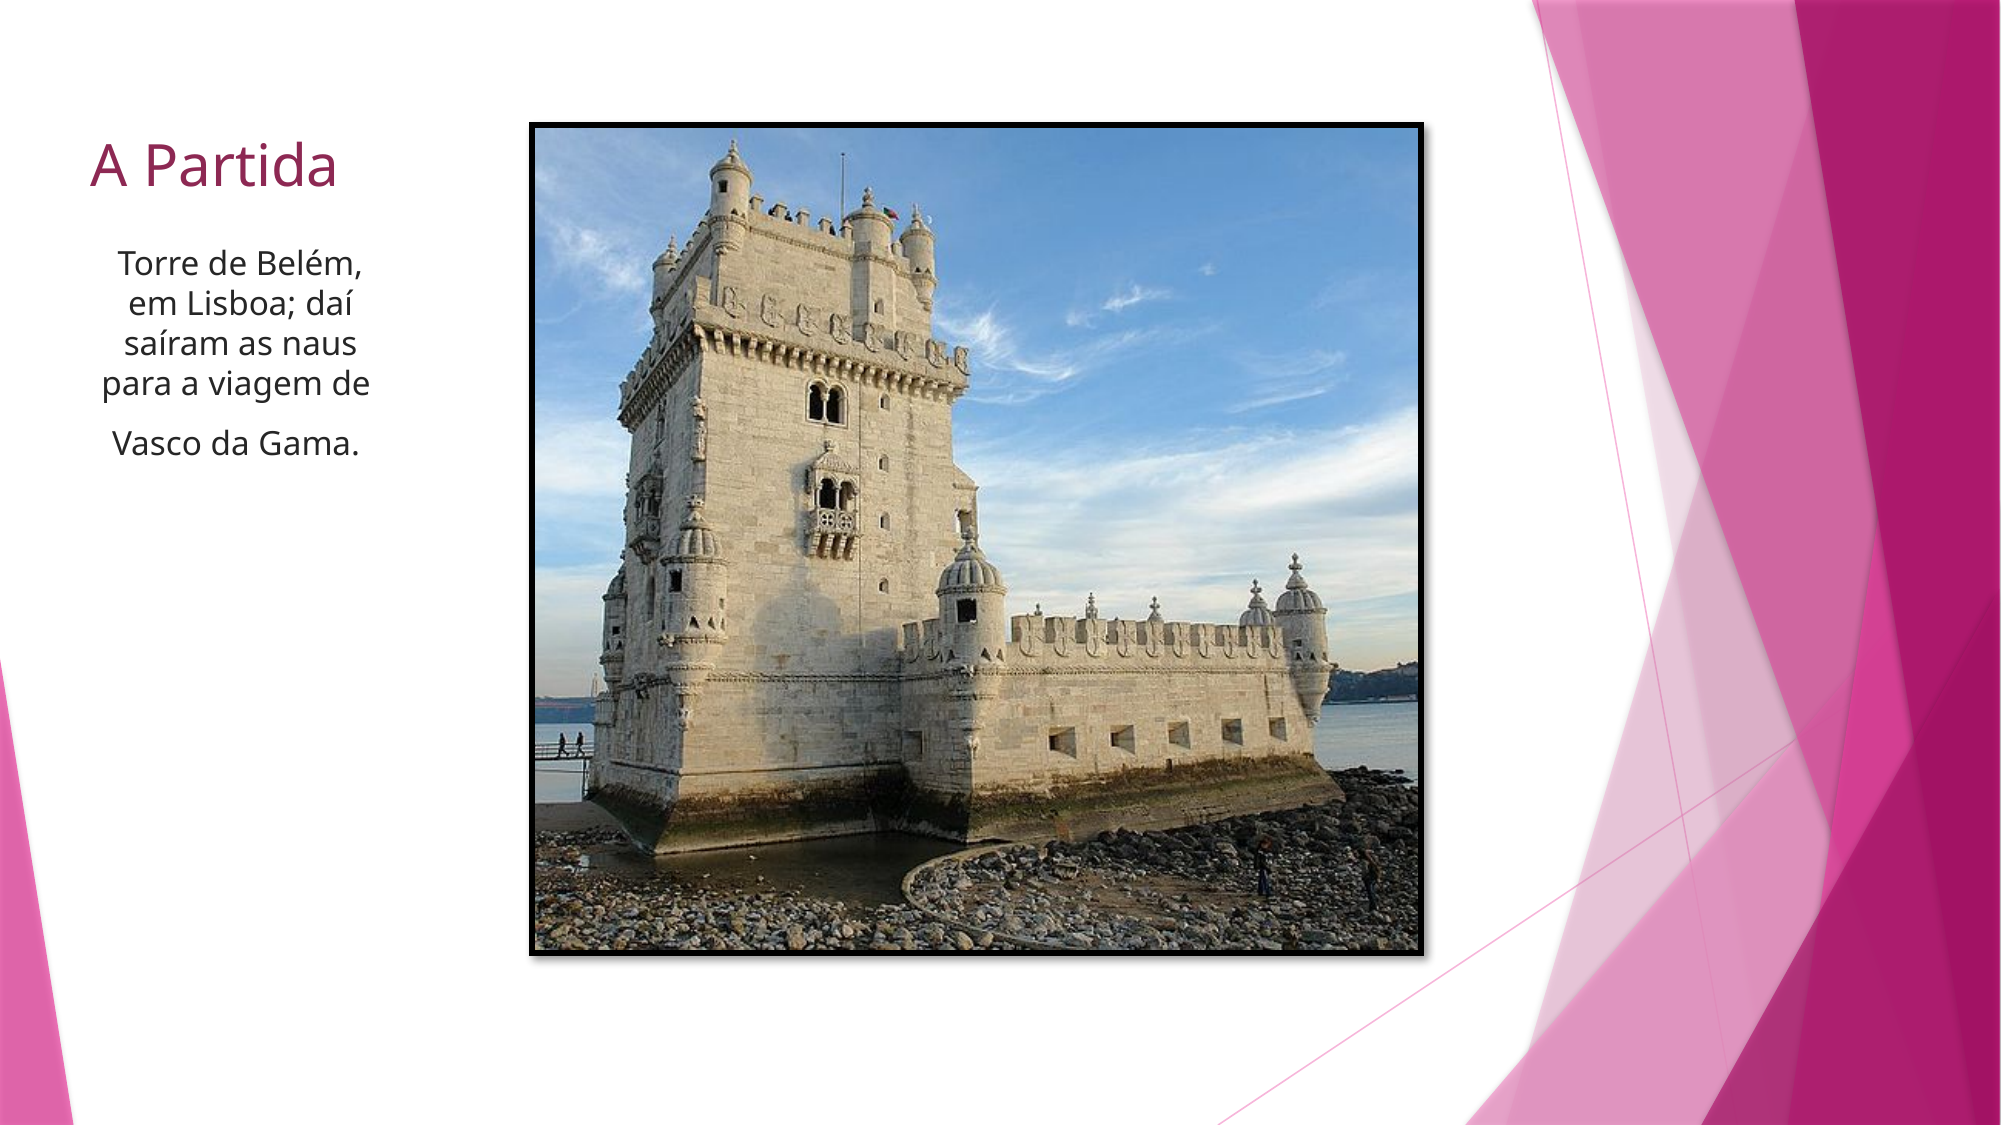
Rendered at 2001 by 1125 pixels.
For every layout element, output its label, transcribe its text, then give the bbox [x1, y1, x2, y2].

title A Partida [75, 99, 407, 206]
list Torre de Belém, em Lisboa; daí saíram as naus para a viagem de Vasco da Gama. [75, 234, 406, 459]
picture [534, 127, 1419, 951]
